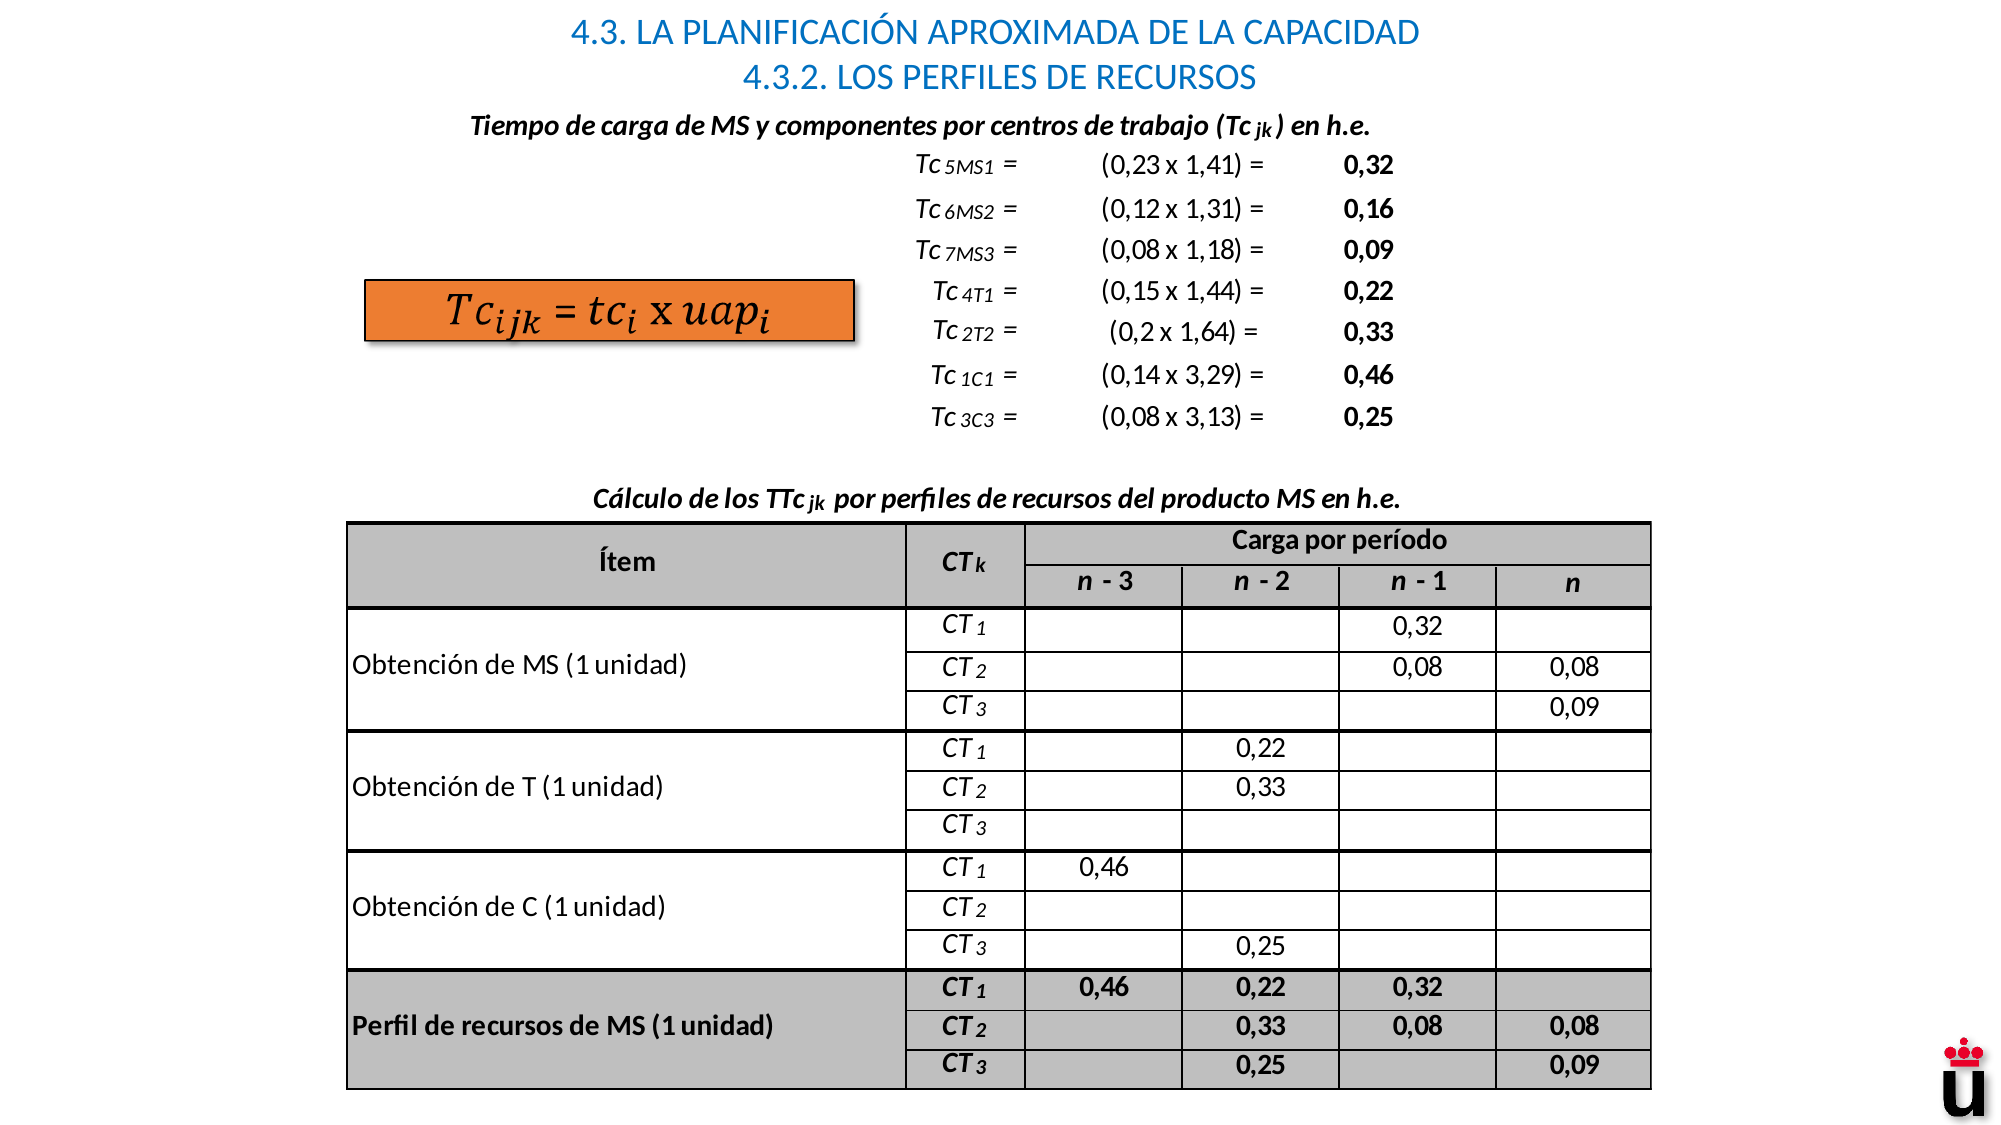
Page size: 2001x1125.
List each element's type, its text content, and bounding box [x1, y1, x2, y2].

picture [1918, 1031, 2000, 1125]
text_box 4.3.2. LOS PERFILES DE RECURSOS [0, 44, 2000, 105]
text_box 4.3. LA PLANIFICACIÓN APROXIMADA DE LA CAPACIDAD [0, 0, 2000, 44]
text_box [346, 109, 1654, 1092]
